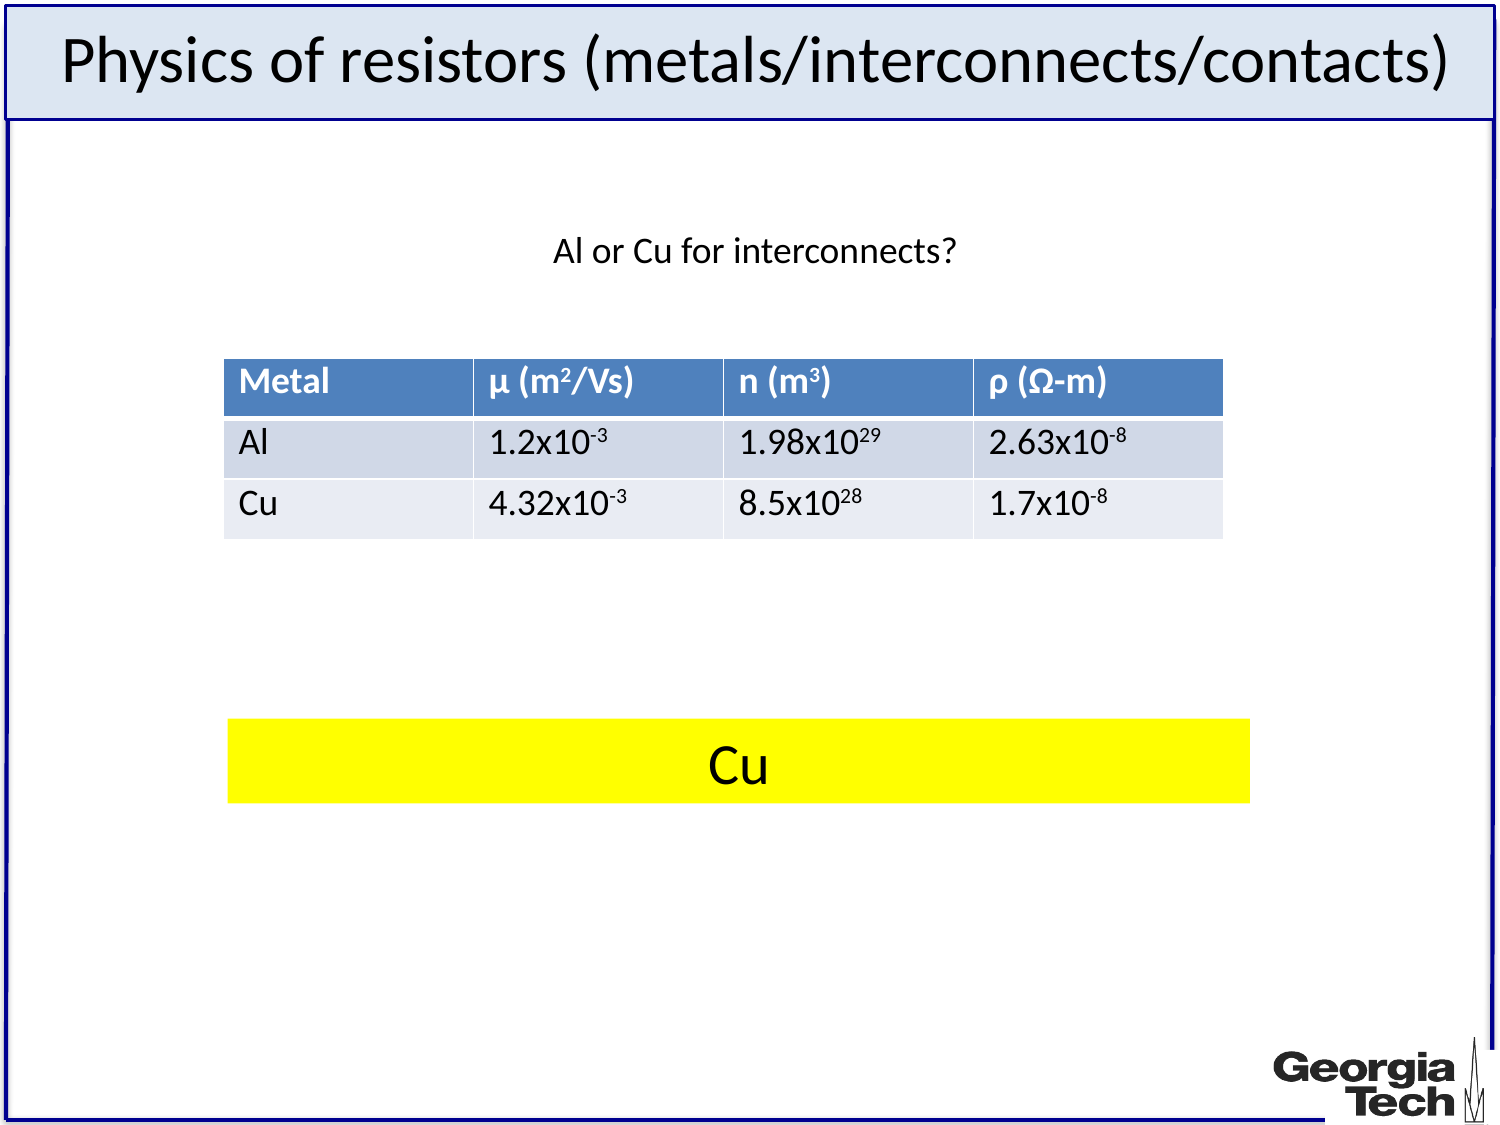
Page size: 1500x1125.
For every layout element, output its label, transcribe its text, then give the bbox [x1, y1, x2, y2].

picture [1251, 1013, 1500, 1125]
table_cell 1.2x10-3 [474, 421, 723, 478]
table_cell 4.32x10-3 [474, 480, 723, 539]
text_box Al or Cu for interconnects? [538, 218, 974, 279]
table_cell 1.98x1029 [724, 421, 973, 478]
table_header n (m3) [724, 359, 973, 416]
text_box Cu [227, 718, 1250, 804]
table_header ρ (Ω-m) [974, 359, 1223, 416]
table_cell Al [224, 421, 473, 478]
table_cell 1.7x10-8 [974, 480, 1223, 539]
text_box Physics of resistors (metals/interconnects/contacts) [12, 0, 1500, 138]
table_header Metal [224, 359, 473, 416]
table_header μ (m2/Vs) [474, 359, 723, 416]
table_cell 8.5x1028 [724, 480, 973, 539]
table_cell Cu [224, 480, 473, 539]
table_cell 2.63x10-8 [974, 421, 1223, 478]
